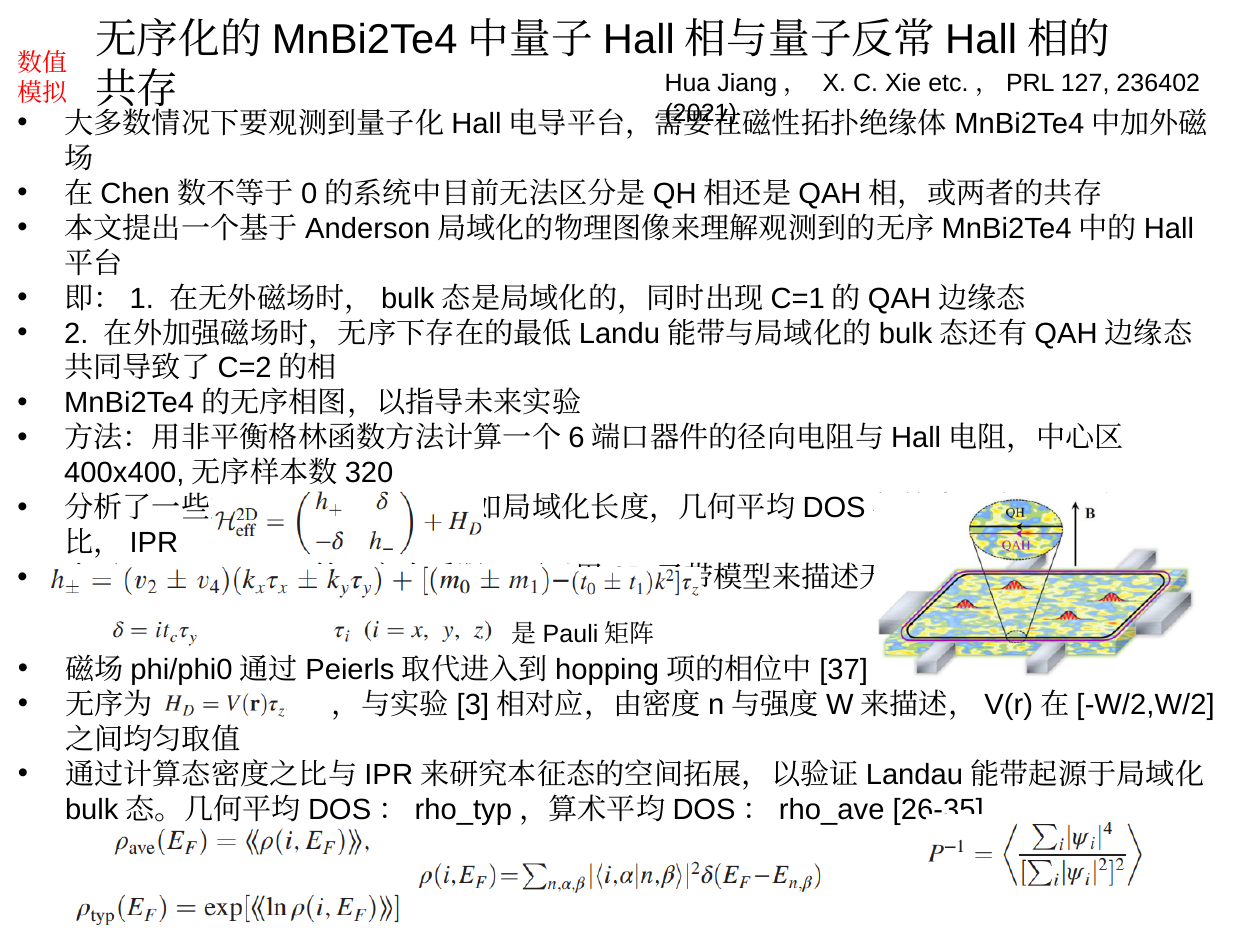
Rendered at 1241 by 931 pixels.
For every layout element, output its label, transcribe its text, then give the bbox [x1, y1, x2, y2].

picture [163, 688, 288, 721]
picture [925, 814, 1145, 890]
text_box 磁场phi/phi0通过Peierls取代进入到hopping项的相位中[37] 无序为 ，与实验[3]相对应，由密度n与强度W来描述，V(r)在[-W/2,W/2]之间均匀取值 通过计算态密度之比与IPR来研究本征态的空间拓展，以验证Landau能带起源于局域化bulk态。几何平均DOS：rho_typ，算术平均DOS：rho_ave [26-35] [3, 642, 1237, 833]
picture [874, 493, 1197, 679]
text_box 是Pauli矩阵 [497, 610, 670, 642]
picture [107, 616, 199, 649]
text_box 数值模拟 [2, 39, 101, 96]
text_box 无序化的MnBi2Te4中量子Hall相与量子反常Hall相的共存 [80, 4, 1160, 96]
text_box Hua Jiang， X. C. Xie etc.，PRL 127, 236402 (2021) [649, 58, 1237, 96]
picture [414, 859, 826, 896]
picture [329, 616, 494, 645]
picture [211, 488, 484, 558]
text_box 大多数情况下要观测到量子化Hall电导平台，需要在磁性拓扑绝缘体MnBi2Te4中加外磁场 在Chen数不等于0的系统中目前无法区分是QH相还是QAH相，或两者的共存 本文提出一个基于Anderson局域化的物理图像来理解观测到的无序MnBi2Te4中的Hall平台 即：1. 在无外磁场时，bulk态是局域化的，同时出现C=1的QAH边缘态 2. 在外加强磁场时，无序下存在的最低Landu能带与局域化的bulk态还有QAH边缘态共同导致了C=2的相 MnBi2Te4的无序相图，以指导未来实验 方法：用非平衡格林函数方法计算一个6端口器件的径向电阻与Hall电阻，中心区400x400,无序样本数320 分析了一些重要量来反映物理，如局域化长度，几何平均DOS与算术平均DOS之比，IPR 由于3D MnBi2Te4的z方向受限，可以用2D子带模型来描述无序化的铁磁MnBi2Te4： [2, 96, 1237, 601]
picture [49, 564, 702, 600]
picture [72, 824, 401, 931]
